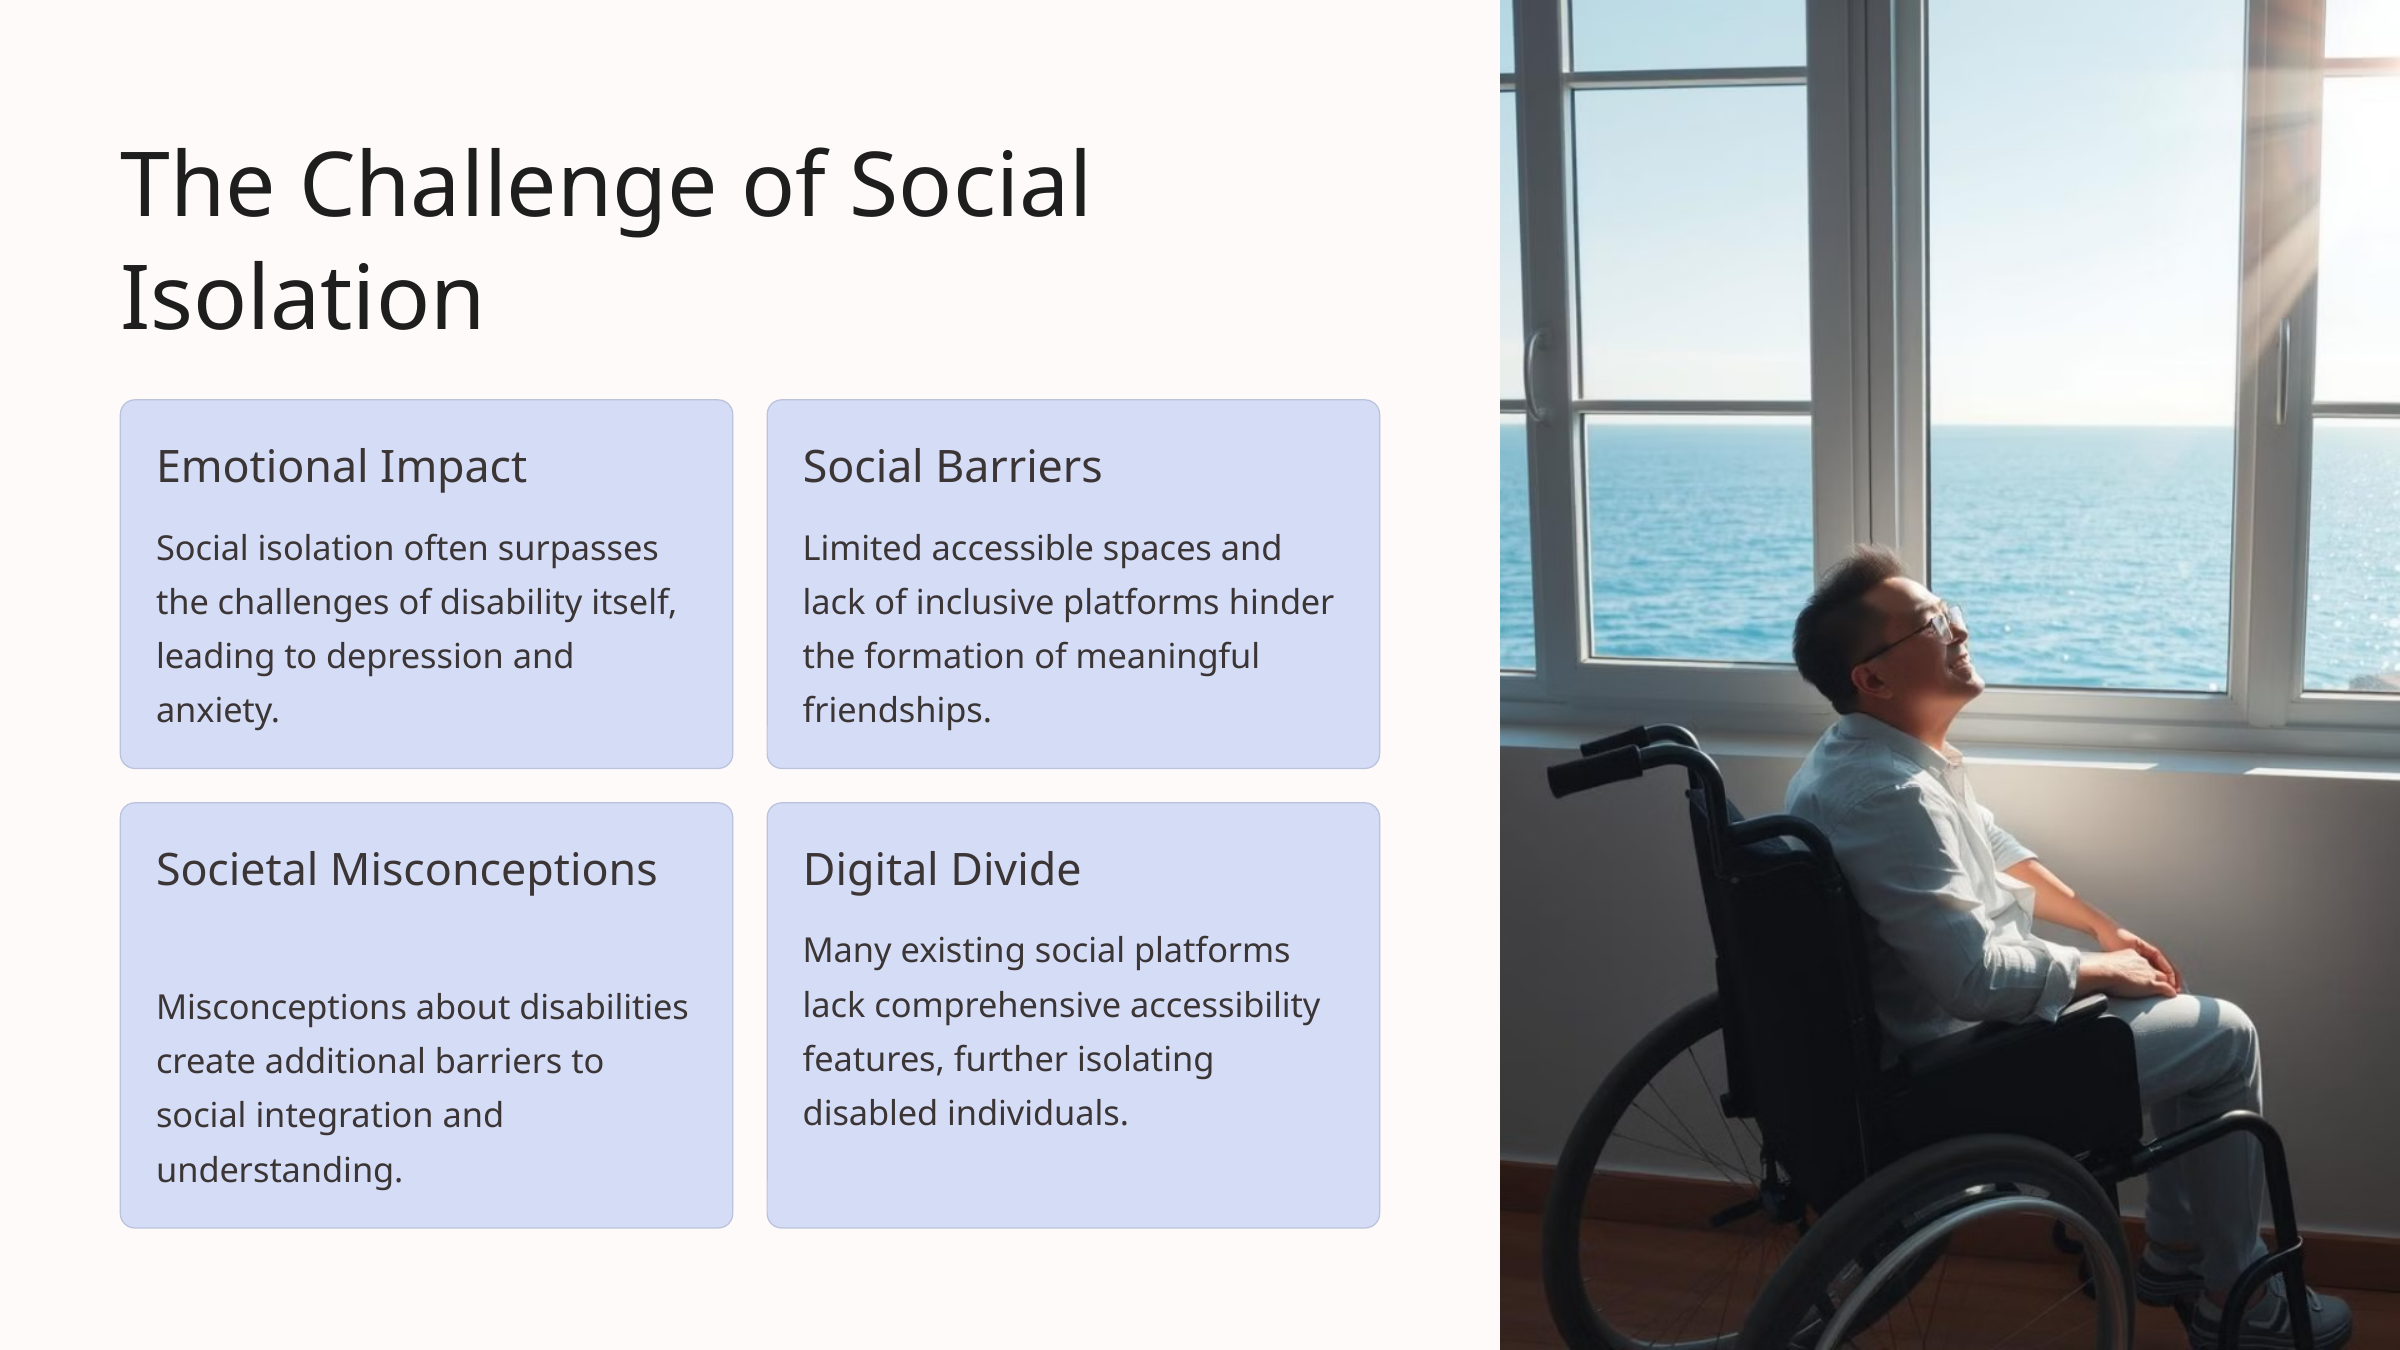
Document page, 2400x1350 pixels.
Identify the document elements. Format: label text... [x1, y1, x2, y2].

text_box The Challenge of Social Isolation [120, 122, 1380, 349]
picture [1499, 0, 2400, 1350]
text_box Emotional Impact [156, 435, 609, 492]
text_box Social isolation often surpasses the challenges of disability itself, leading to depression and anxiety. [155, 512, 698, 733]
text_box Social Barriers [802, 435, 1256, 492]
text_box Many existing social platforms lack comprehensive accessibility features, further isolating disabled individuals. [802, 915, 1344, 1136]
text_box Digital Divide [802, 838, 1256, 895]
text_box Limited accessible spaces and lack of inclusive platforms hinder the formation of meaningful friendships. [802, 512, 1344, 733]
text_box [120, 399, 733, 769]
text_box [120, 802, 733, 1228]
text_box Societal Misconceptions [155, 838, 698, 952]
text_box [767, 802, 1380, 1228]
text_box Misconceptions about disabilities create additional barriers to social integration and understanding. [155, 972, 698, 1193]
text_box [767, 399, 1380, 769]
